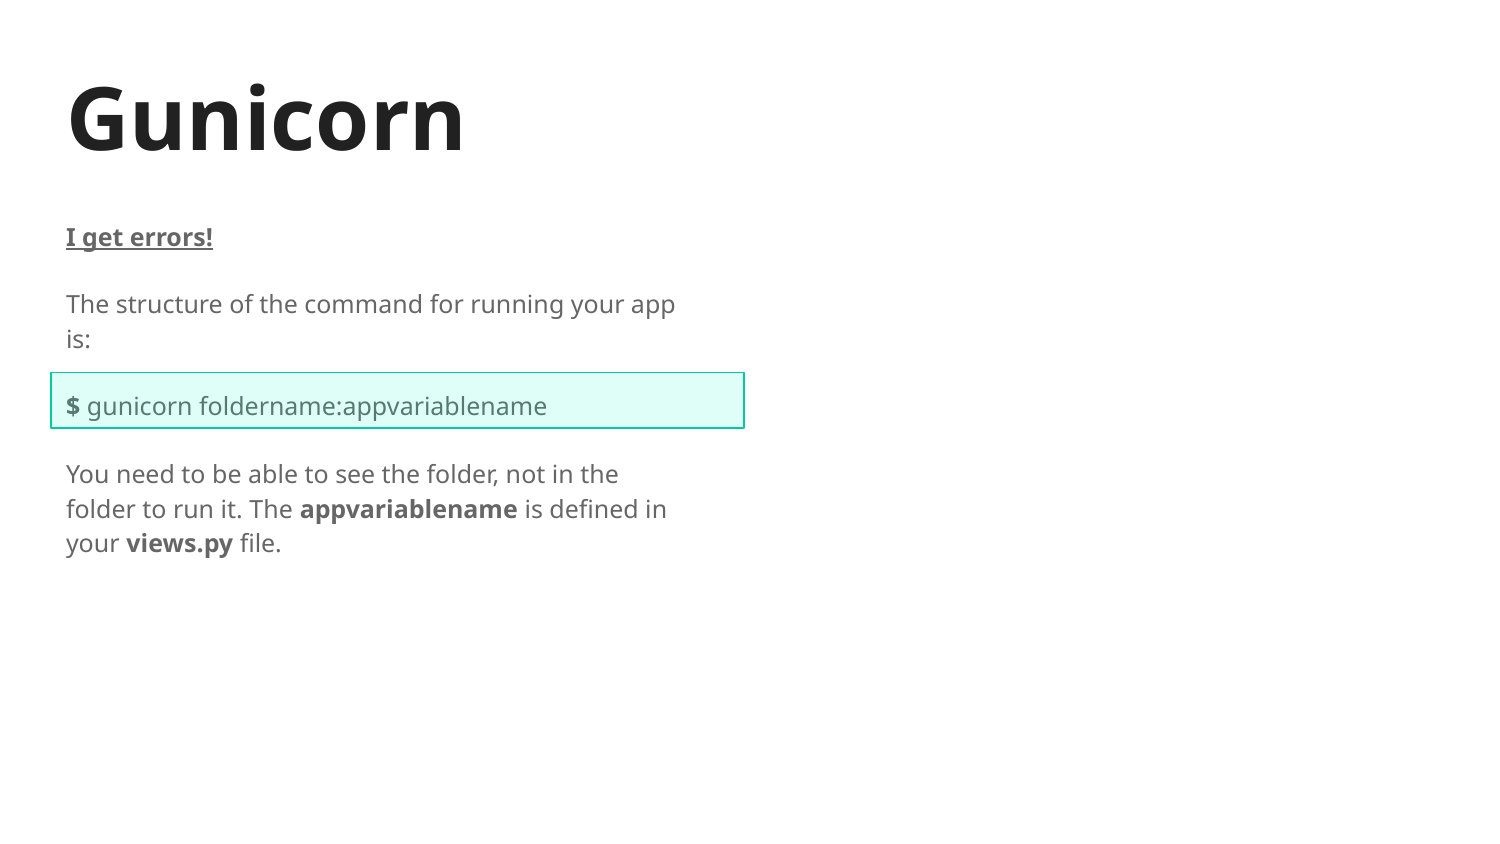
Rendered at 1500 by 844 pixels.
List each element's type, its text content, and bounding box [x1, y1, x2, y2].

list I get errors! The structure of the command for running your app is: $ gunicorn foldername:appvariablename You need to be able to see the folder, not in the folder to run it. The appvariablename is defined in your views.py file. [51, 428, 708, 750]
list I get errors! The structure of the command for running your app is: $ gunicorn foldername:appvariablename You need to be able to see the folder, not in the folder to run it. The appvariablename is defined in your views.py file. [51, 201, 708, 372]
title Gunicorn [51, 48, 1449, 180]
text_box [51, 372, 744, 428]
